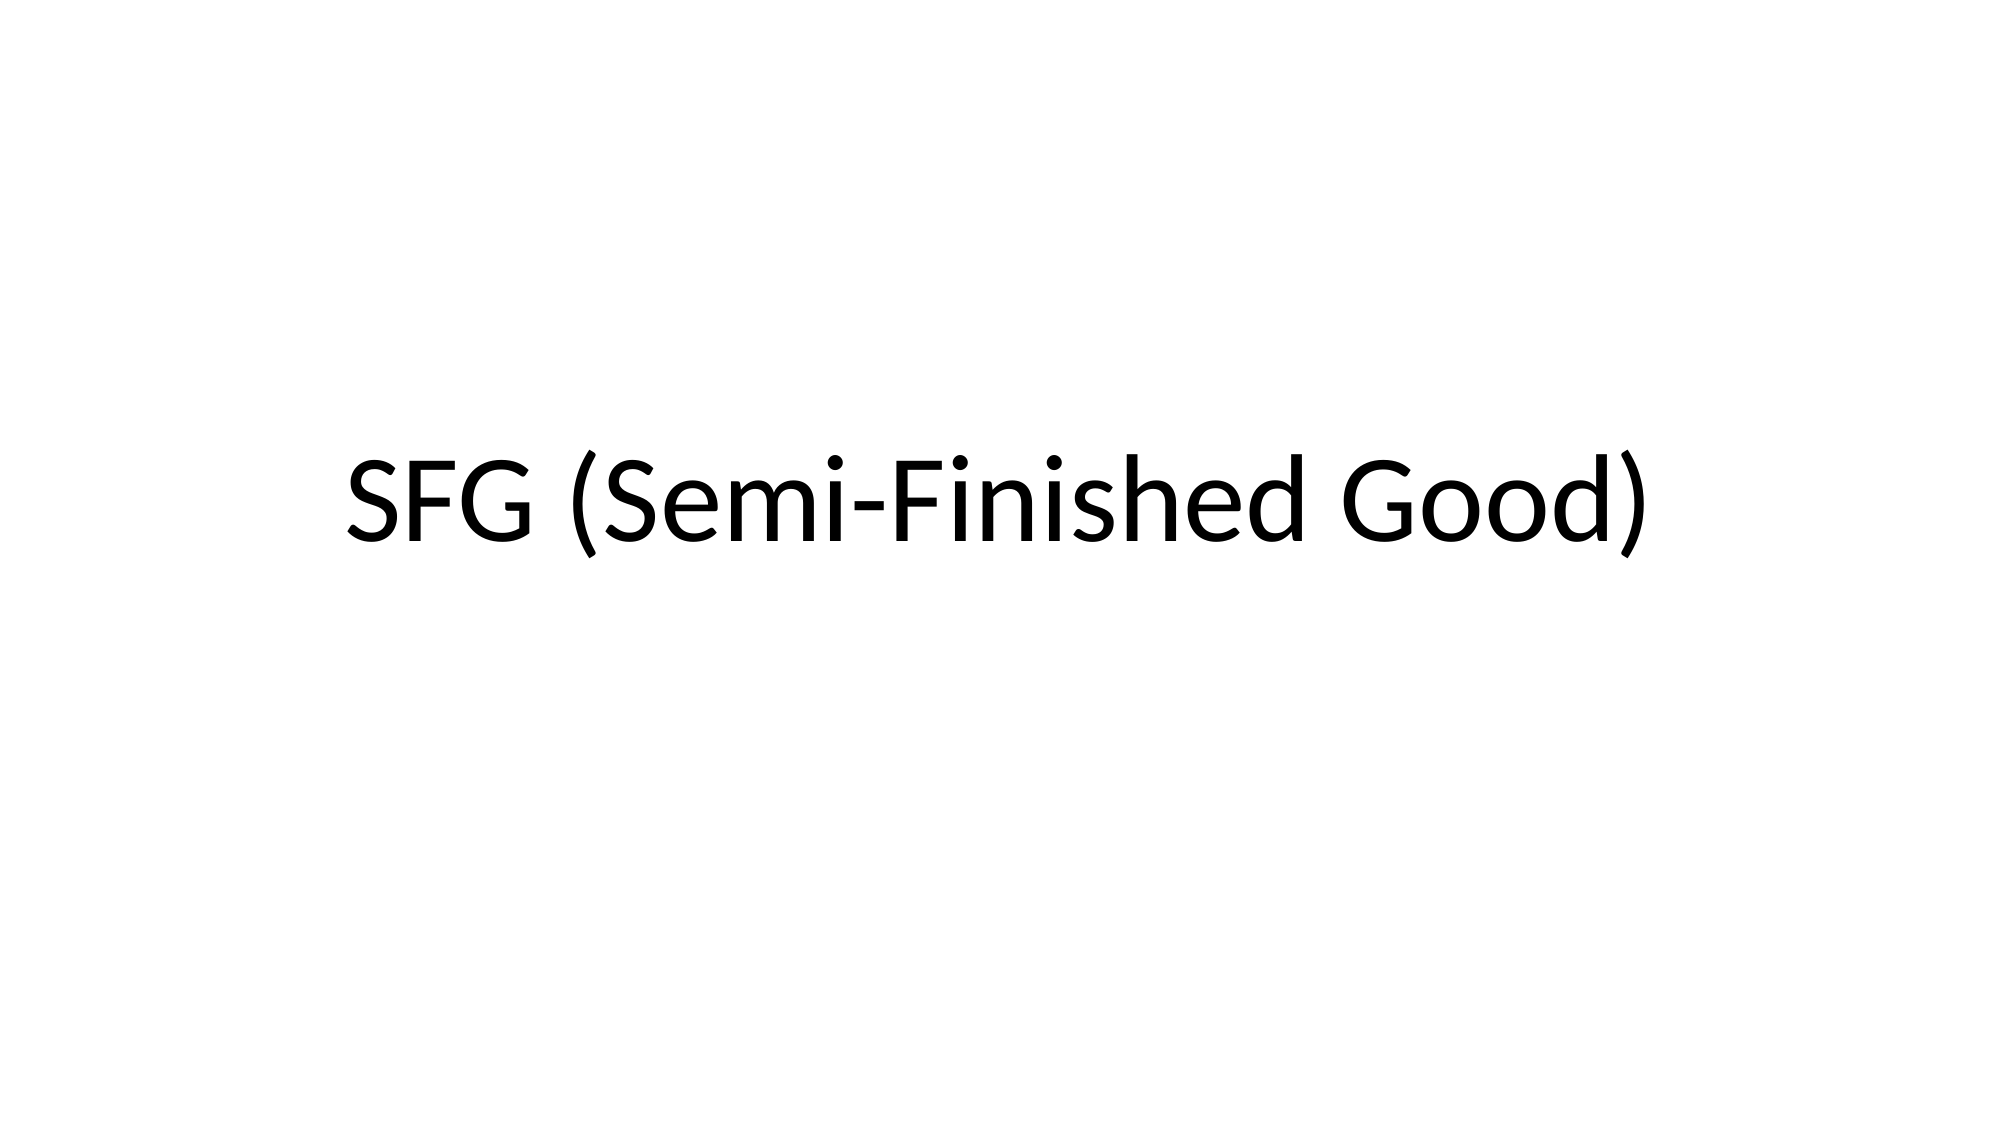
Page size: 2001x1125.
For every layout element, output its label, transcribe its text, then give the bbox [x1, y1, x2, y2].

title SFG (Semi-Finished Good) [249, 184, 1750, 576]
